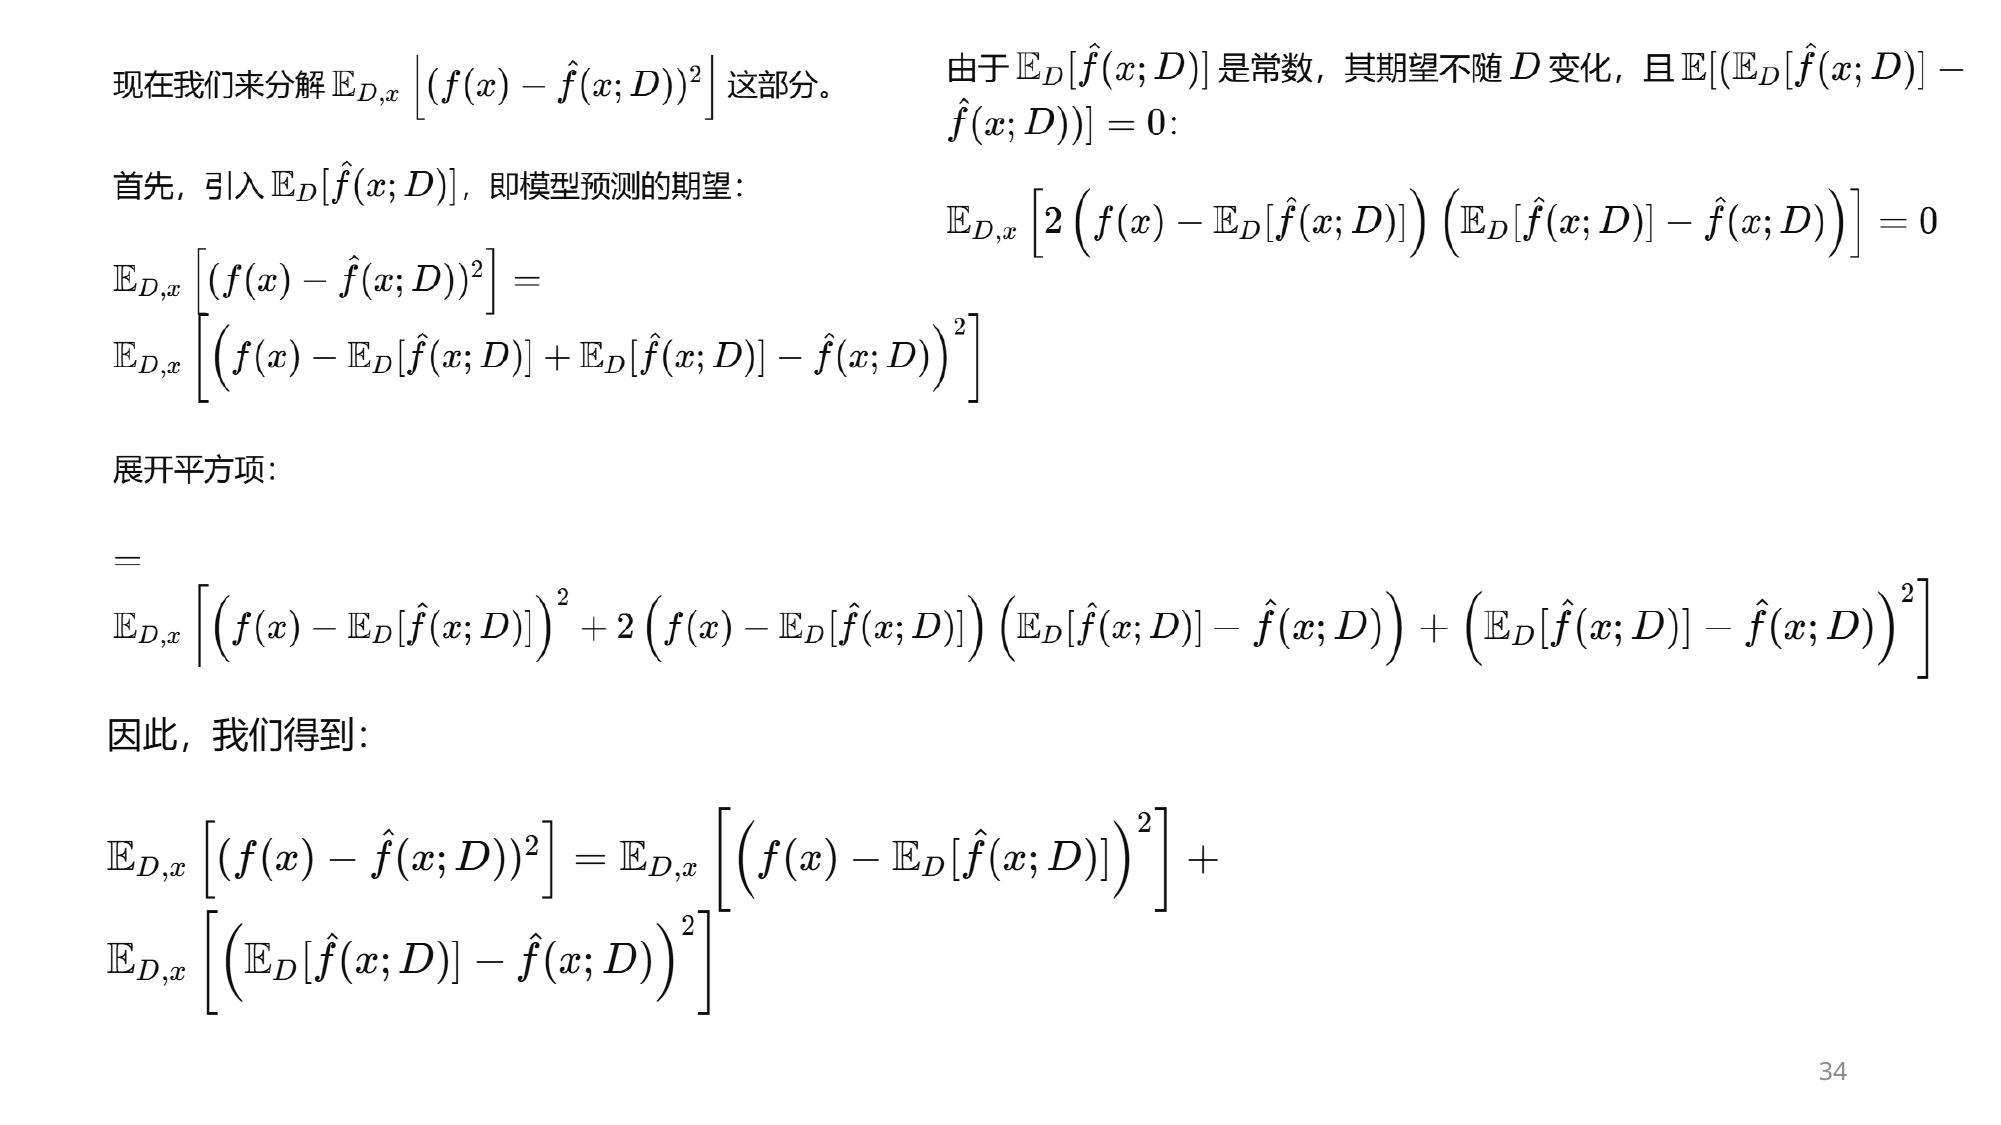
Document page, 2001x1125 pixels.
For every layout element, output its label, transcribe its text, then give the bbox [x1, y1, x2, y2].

picture [103, 31, 1979, 680]
slide_number 34 [1412, 1042, 1863, 1103]
picture [88, 702, 1235, 1022]
